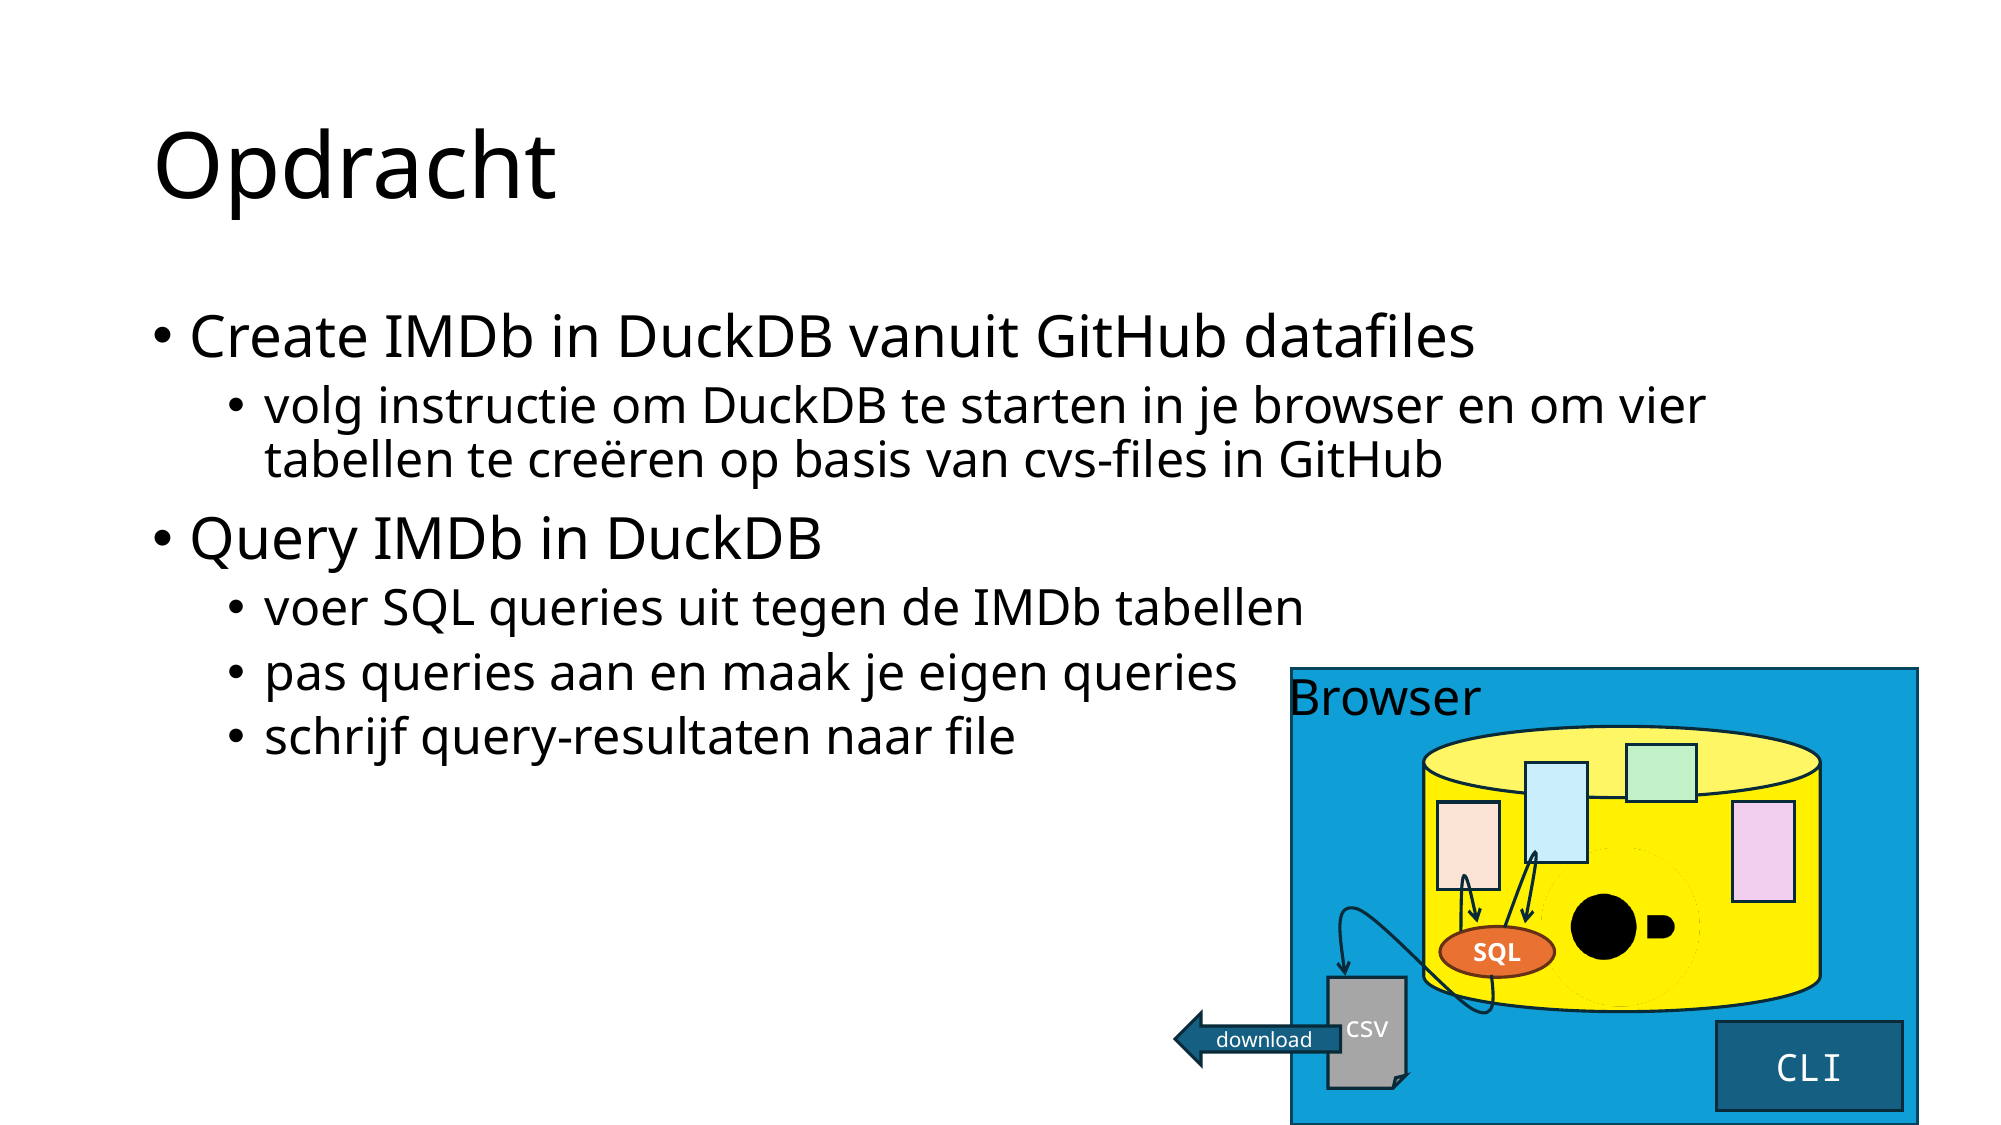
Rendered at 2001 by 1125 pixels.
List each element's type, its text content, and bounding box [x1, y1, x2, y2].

text_box [1336, 906, 1495, 1015]
text_box CLI [1715, 1020, 1904, 1112]
text_box [1422, 724, 1822, 1010]
text_box [1436, 800, 1501, 891]
text_box [1290, 667, 1919, 1125]
picture [1533, 840, 1711, 1012]
text_box [1503, 852, 1533, 928]
text_box [1524, 761, 1589, 864]
text_box Browser [1273, 658, 1497, 734]
list Create IMDb in DuckDB vanuit GitHub datafiles volg instructie om DuckDB te starten in je browser en om vier tabellen te creëren op basis van cvs-files in GitHub Query IMDb in DuckDB voer SQL queries uit tegen de IMDb tabellen pas queries aan en maak je eigen queries schrijf query-resultaten naar file [137, 299, 1863, 1014]
text_box [1731, 800, 1796, 903]
text_box [1459, 873, 1482, 932]
text_box csv [1326, 975, 1412, 1090]
text_box download [1172, 1009, 1343, 1069]
text_box SQL [1438, 924, 1533, 979]
text_box [1625, 743, 1698, 803]
title Opdracht [137, 59, 1863, 278]
